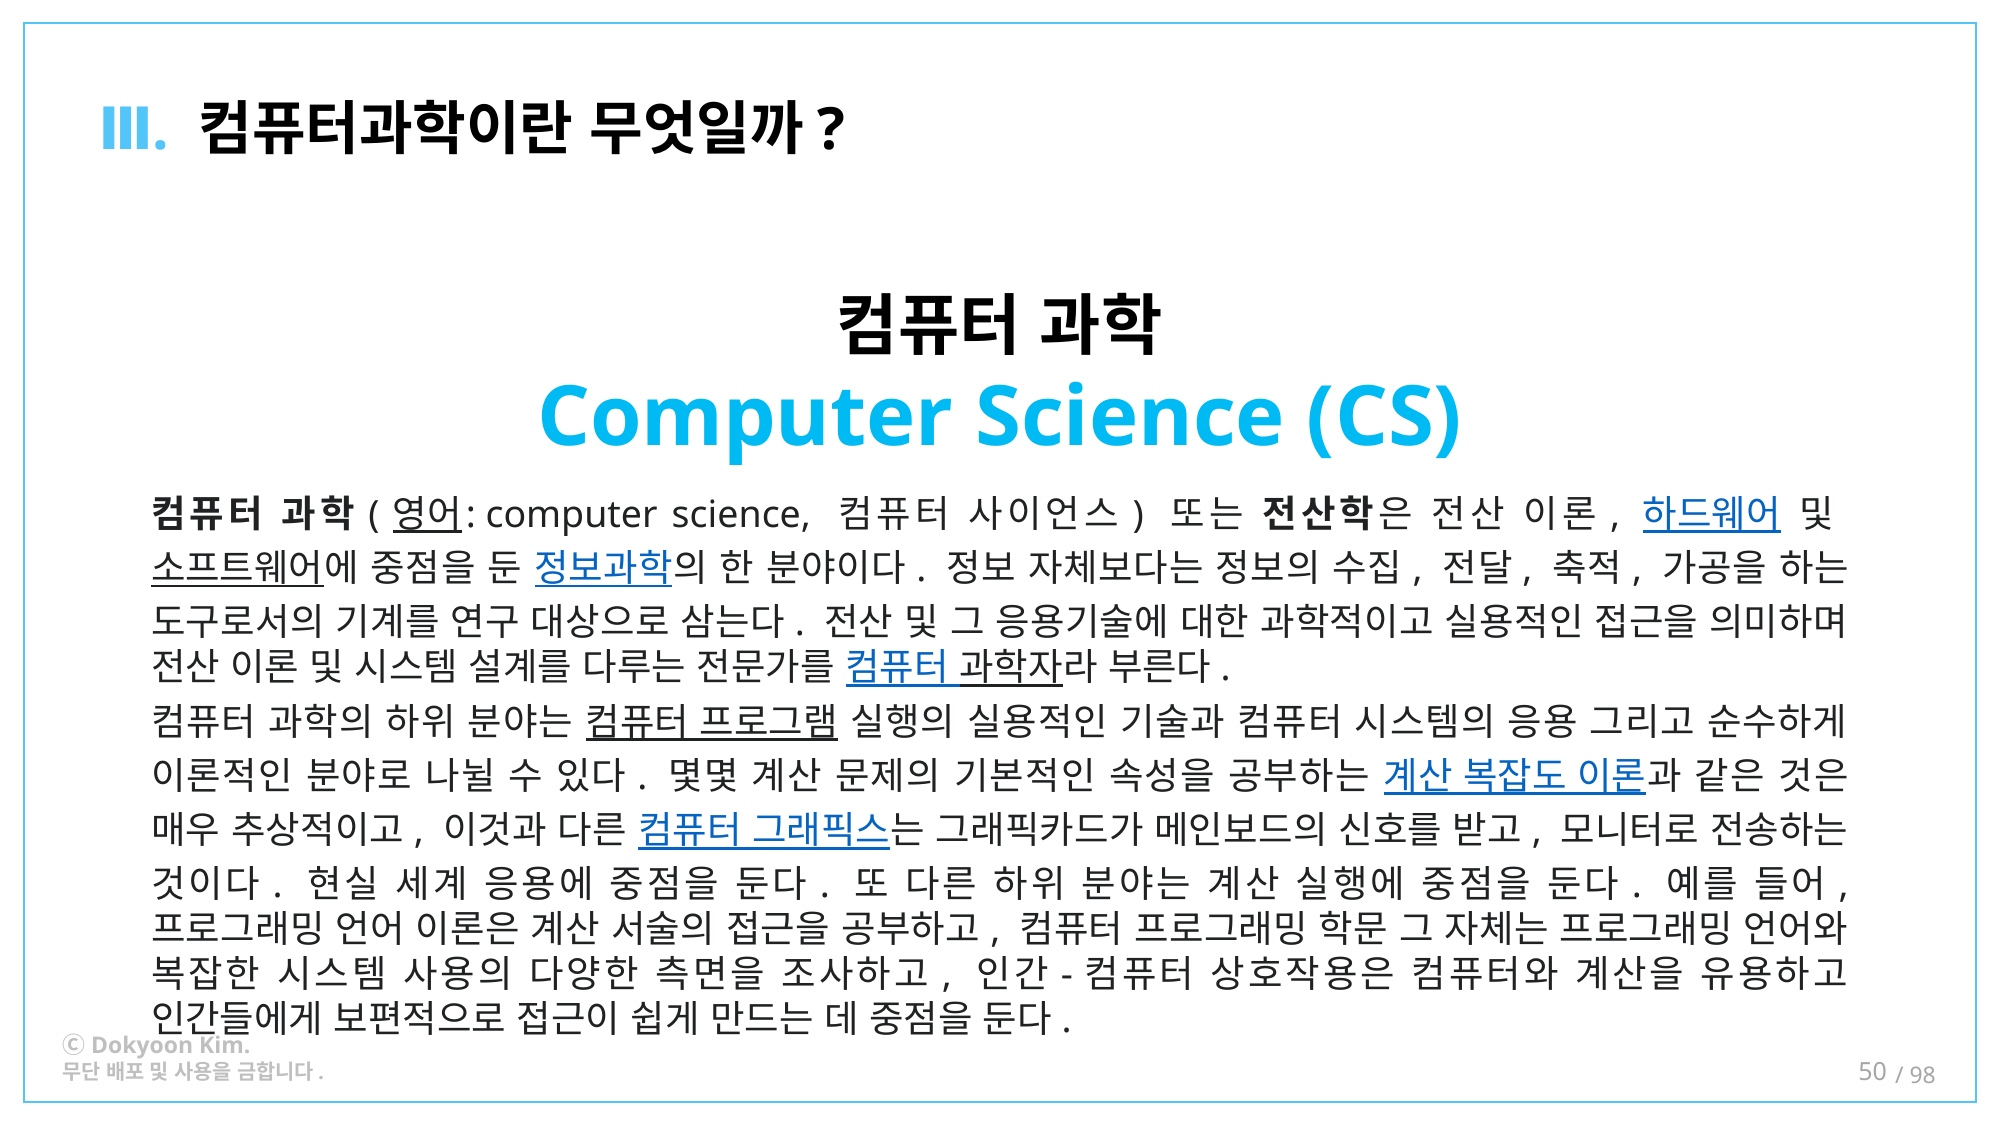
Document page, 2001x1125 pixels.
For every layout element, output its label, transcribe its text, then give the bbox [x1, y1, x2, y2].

text_box 컴퓨터 과학 Computer Science (CS) [496, 275, 1504, 470]
text_box Ⅲ. 컴퓨터과학이란 무엇일까? [83, 83, 1238, 170]
slide_number 50 [1451, 1042, 1902, 1103]
text_box 컴퓨터 과학(영어: computer science, 컴퓨터 사이언스) 또는 전산학은 전산 이론, 하드웨어 및 소프트웨어에 중점을 둔 정보과학의 한 분야이다. 정보 자체보다는 정보의 수집, 전달, 축적, 가공을 하는 도구로서의 기계를 연구 대상으로 삼는다. 전산 및 그 응용기술에 대한 과학적이고 실용적인 접근을 의미하며 전산 이론 및 시스템 설계를 다루는 전문가를 컴퓨터 과학자라 부른다. 컴퓨터 과학의 하위 분야는 컴퓨터 프로그램 실행의 실용적인 기술과 컴퓨터 시스템의 응용 그리고 순수하게 이론적인 분야로 나뉠 수 있다. 몇몇 계산 문제의 기본적인 속성을 공부하는 계산 복잡도 이론과 같은 것은 매우 추상적이고, 이것과 다른 컴퓨터 그래픽스는 그래픽카드가 메인보드의 신호를 받고, 모니터로 전송하는 것이다. 현실 세계 응용에 중점을 둔다. 또 다른 하위 분야는 계산 실행에 중점을 둔다. 예를 들어, 프로그래밍 언어 이론은 계산 서술의 접근을 공부하고, 컴퓨터 프로그래밍 학문 그 자체는 프로그래밍 언어와 복잡한 시스템 사용의 다양한 측면을 조사하고, 인간-컴퓨터 상호작용은 컴퓨터와 계산을 유용하고 인간들에게 보편적으로 접근이 쉽게 만드는 데 중점을 둔다. [136, 482, 1864, 1048]
